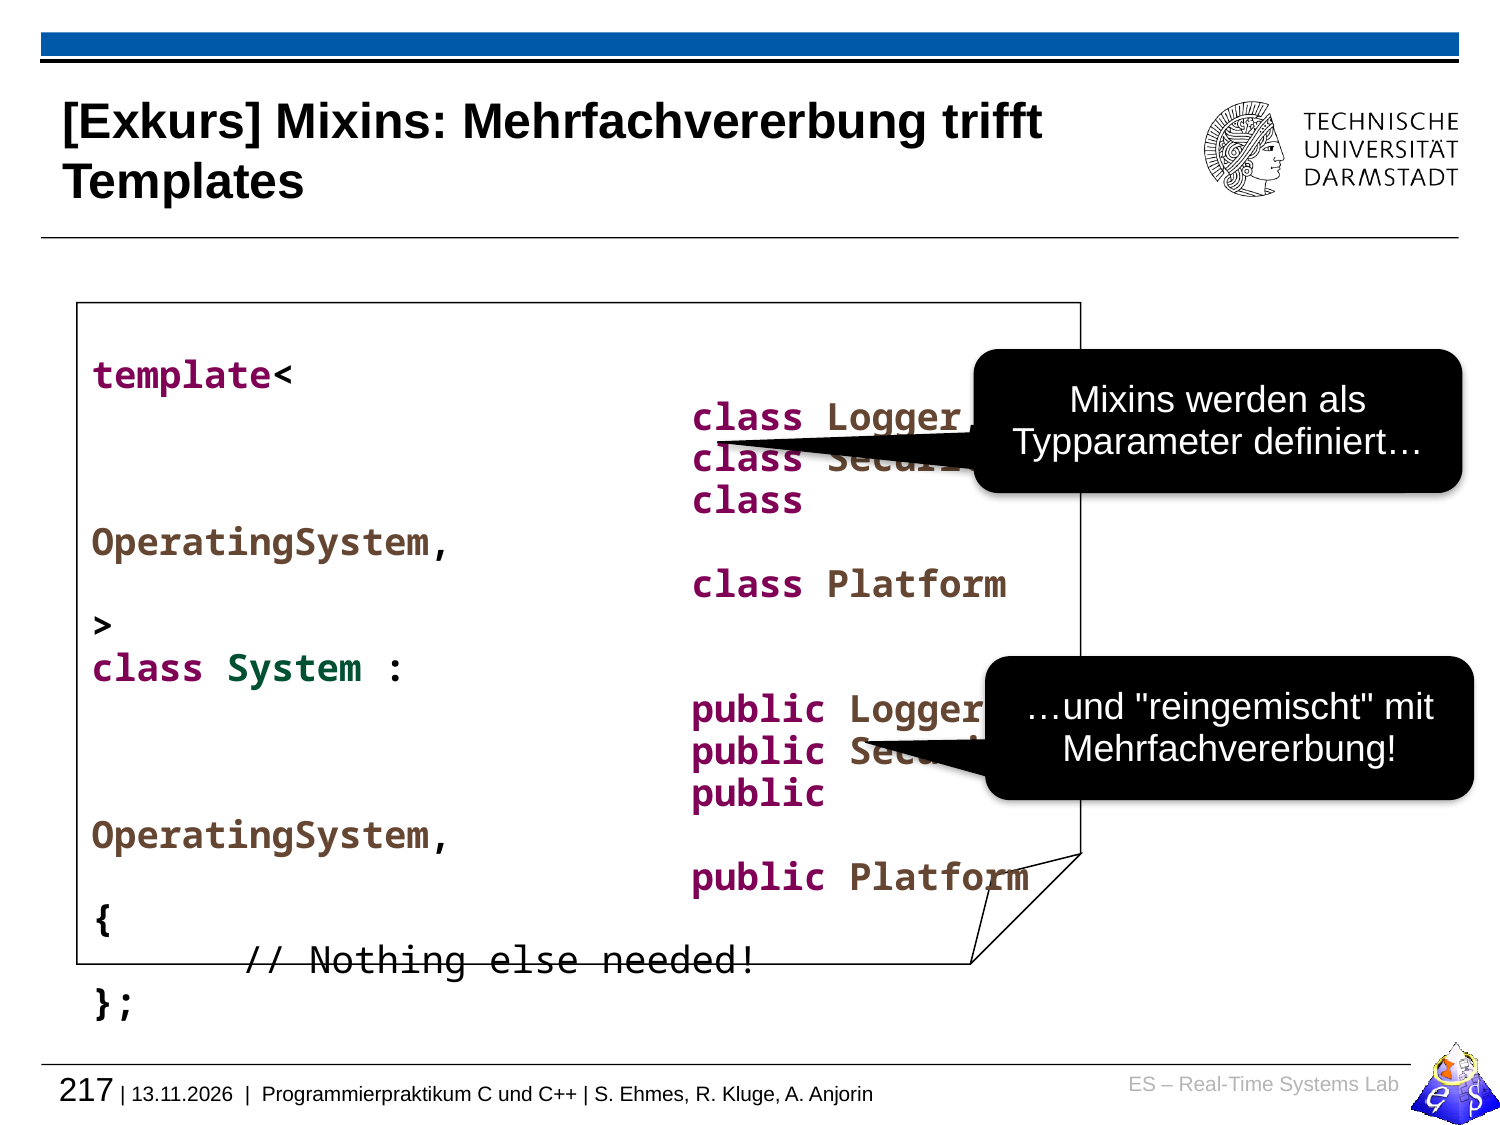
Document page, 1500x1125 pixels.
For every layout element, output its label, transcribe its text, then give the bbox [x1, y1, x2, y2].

text_box …und "reingemischt" mit Mehrfachvererbung! [864, 656, 1475, 801]
text_box template< class Logger, class Security, class OperatingSystem, class Platform > class System : public Logger, public Security, public OperatingSystem, public Platform { // Nothing else needed! }; [76, 302, 1081, 965]
title [Exkurs] Mixins: Mehrfachvererbung trifft Templates [62, 80, 1244, 218]
text_box Mixins werden als Typparameter definiert… [716, 349, 1463, 494]
picture [1244, 84, 1483, 214]
picture [1411, 1041, 1500, 1125]
